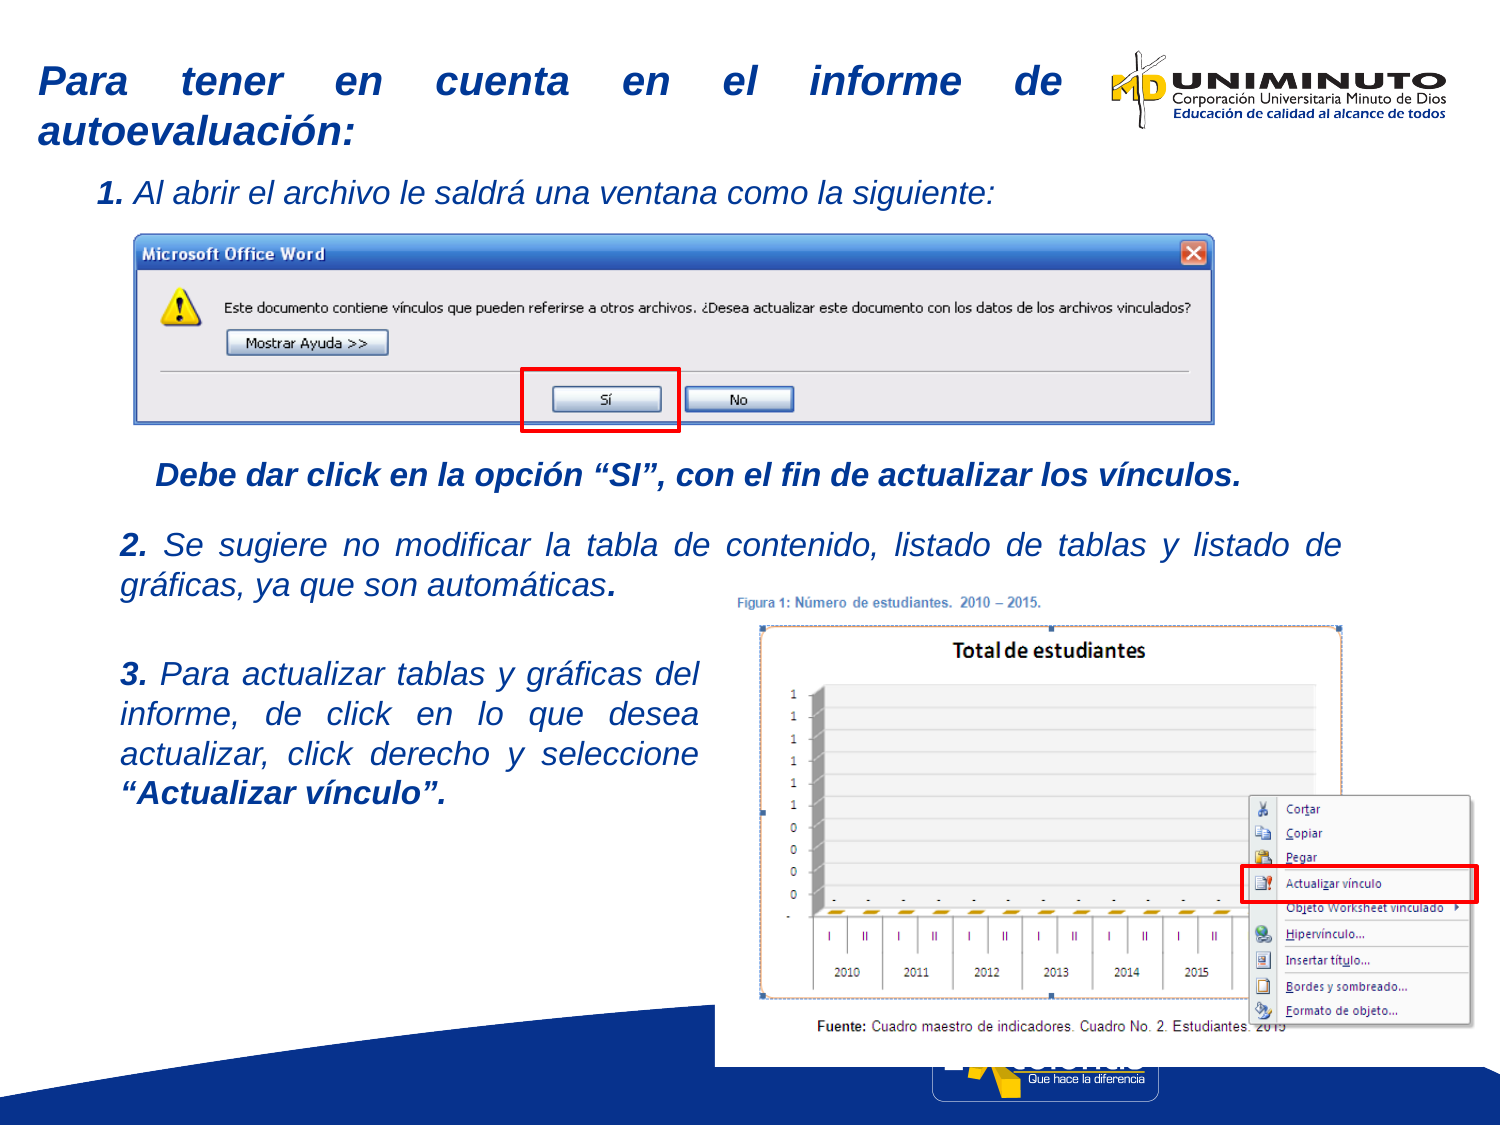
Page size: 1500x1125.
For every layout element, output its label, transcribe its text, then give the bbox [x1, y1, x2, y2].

picture [0, 0, 1500, 1125]
text_box 2. Se sugiere no modificar la tabla de contenido, listado de tablas y listado de gráficas, ya que son automáticas. [105, 515, 1360, 611]
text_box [128, 221, 1219, 434]
text_box 1. Al abrir el archivo le saldrá una ventana como la siguiente: [82, 163, 1336, 219]
text_box 3. Para actualizar tablas y gráficas del informe, de click en lo que desea actualizar, click derecho y seleccione “Actualizar vínculo”. [105, 644, 709, 819]
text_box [714, 573, 1484, 1067]
text_box Debe dar click en la opción “SI”, con el fin de actualizar los vínculos. [140, 445, 1395, 500]
text_box Para tener en cuenta en el informe de autoevaluación: [23, 46, 1079, 162]
